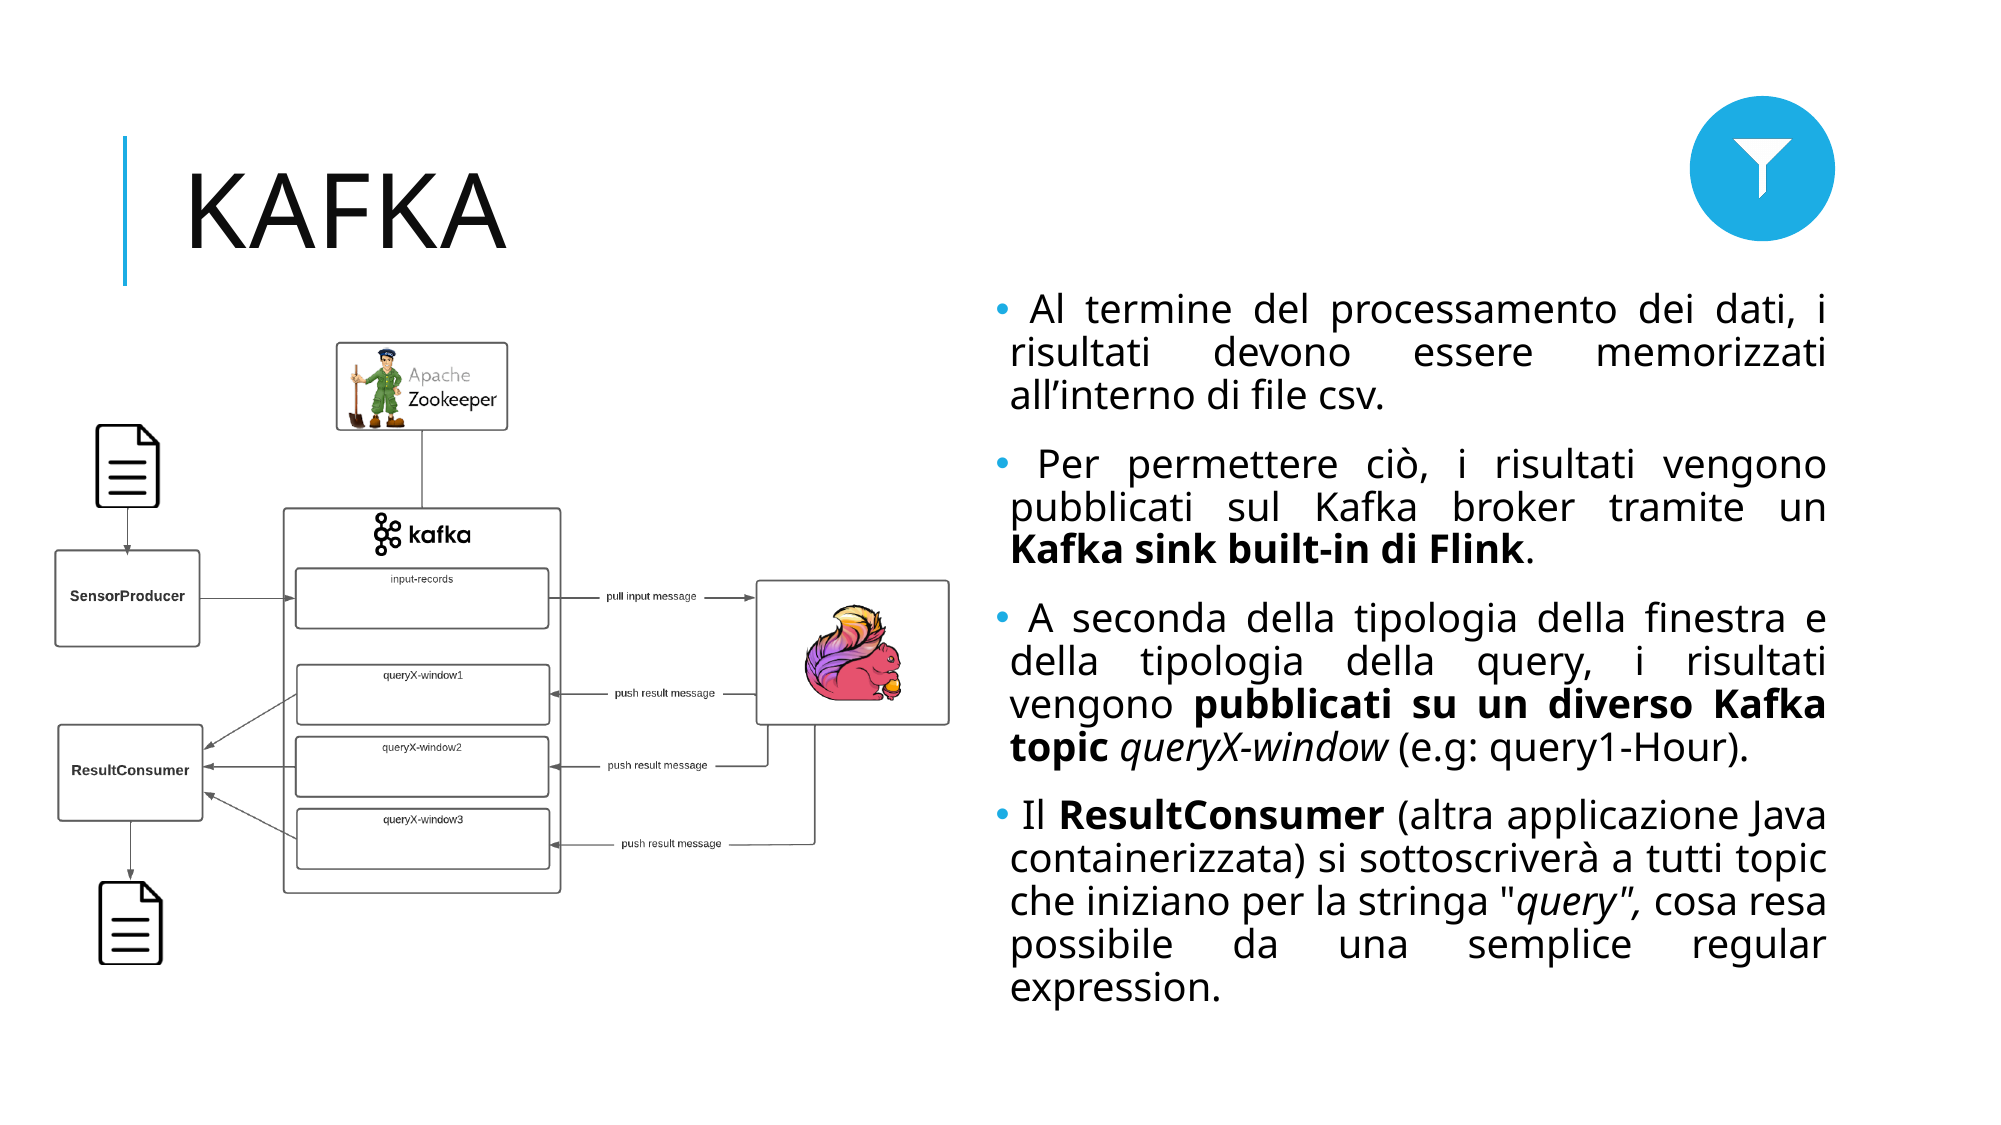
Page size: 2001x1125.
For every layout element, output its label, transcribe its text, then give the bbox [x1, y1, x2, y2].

title KAFKa [168, 96, 1763, 342]
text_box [1689, 95, 1836, 242]
list Al termine del processamento dei dati, i risultati devono essere memorizzati all’interno di file csv. Per permettere ciò, i risultati vengono pubblicati sul Kafka broker tramite un Kafka sink built-in di Flink. A seconda della tipologia della finestra e della tipologia della query, i risultati vengono pubblicati su un diverso Kafka topic queryX-window (e.g: query1-Hour). Il ResultConsumer (altra applicazione Java containerizzata) si sottoscriverà a tutti topic che iniziano per la stringa "query", cosa resa possibile da una semplice regular expression. [988, 282, 1836, 1029]
picture [41, 322, 966, 989]
